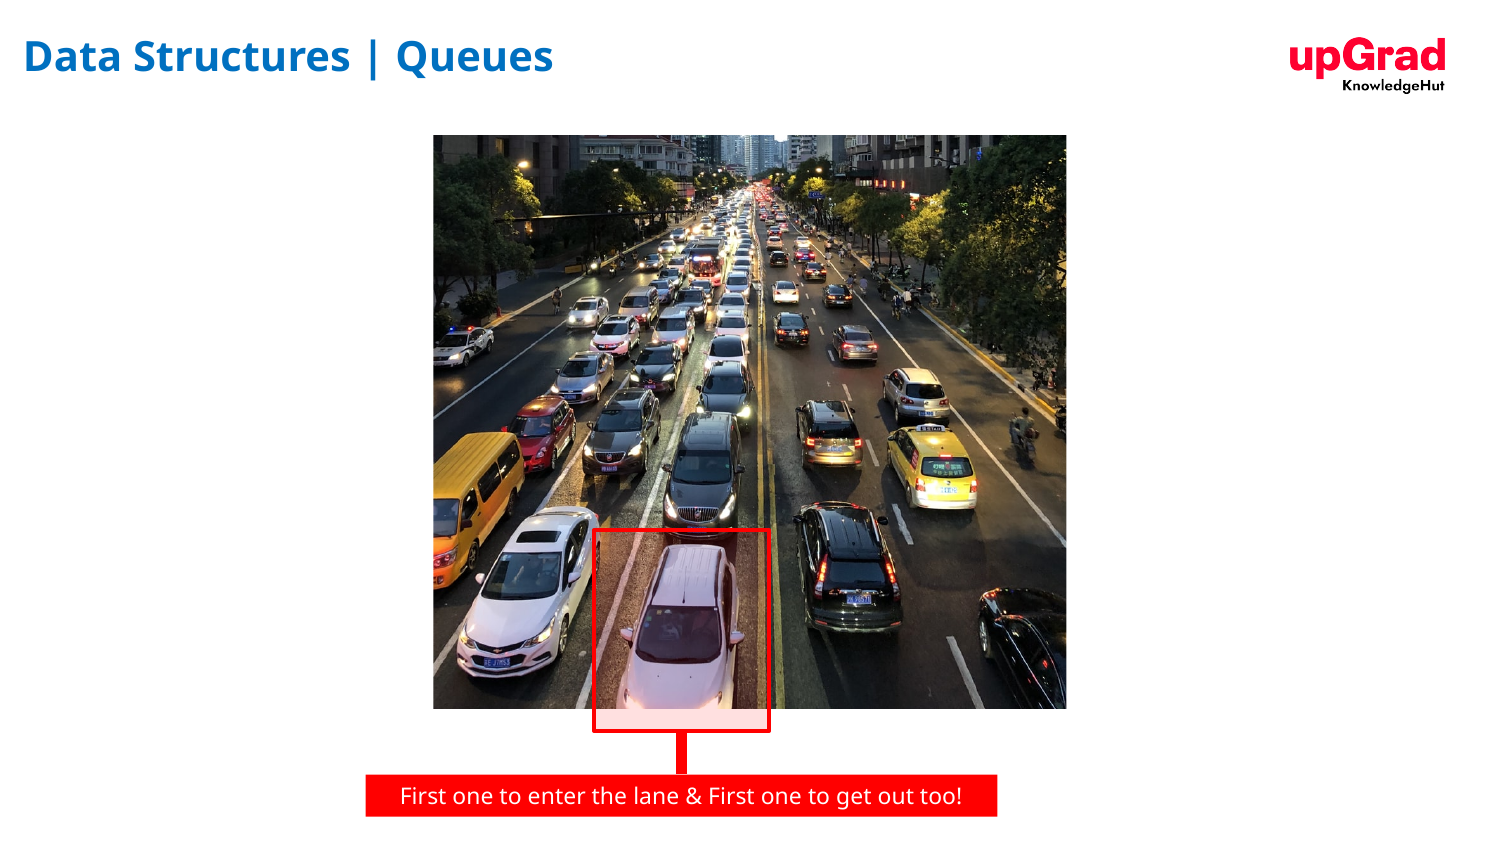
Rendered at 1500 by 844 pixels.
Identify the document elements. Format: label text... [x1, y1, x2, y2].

title Data Structures | Queues [7, 14, 1313, 91]
text_box [592, 717, 771, 733]
text_box First one to enter the lane & First one to get out too! [365, 774, 998, 817]
picture [433, 134, 1067, 709]
picture [1290, 37, 1449, 96]
